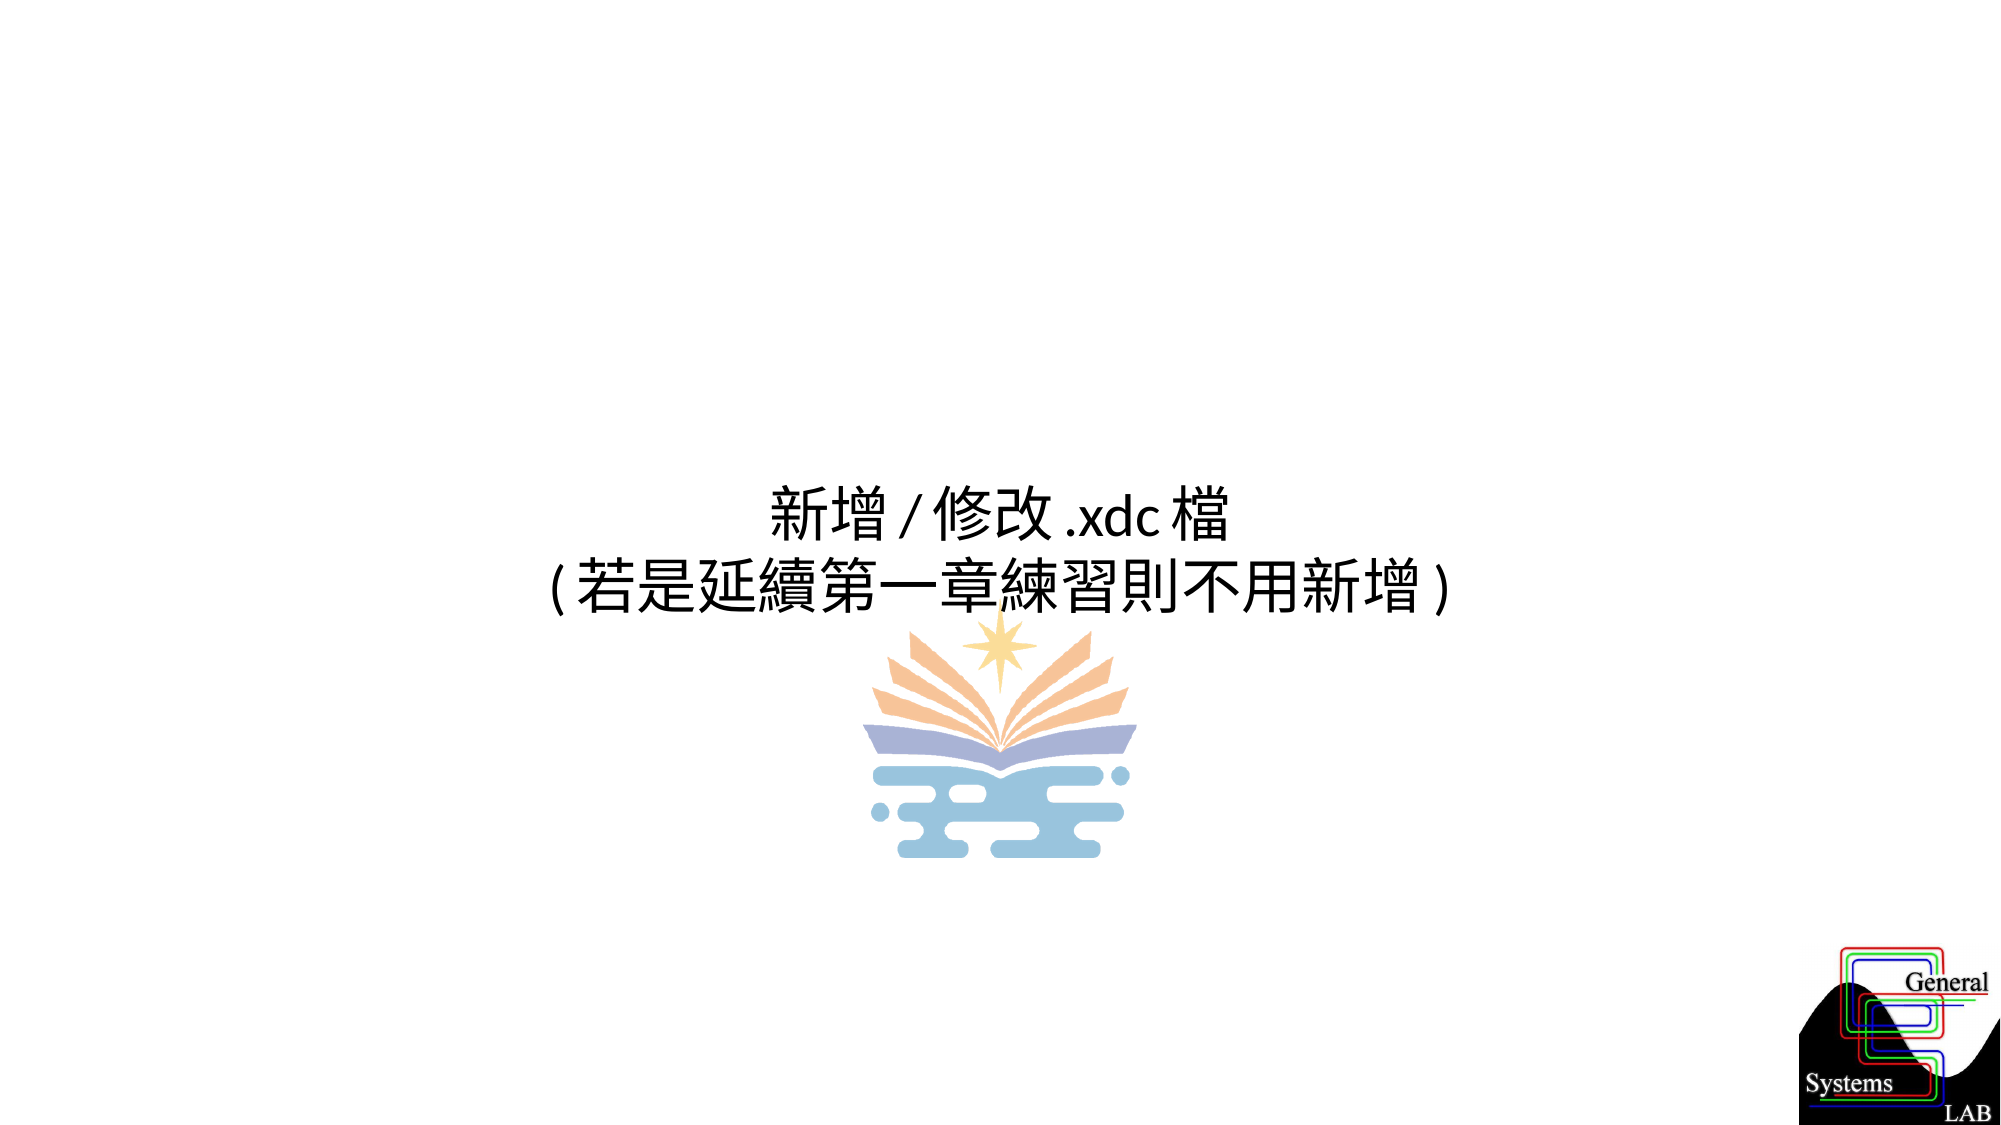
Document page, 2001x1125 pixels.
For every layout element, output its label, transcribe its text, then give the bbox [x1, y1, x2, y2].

picture [1799, 943, 2001, 1125]
title 新增/修改.xdc檔 (若是延續第一章練習則不用新增) [353, 466, 1647, 630]
